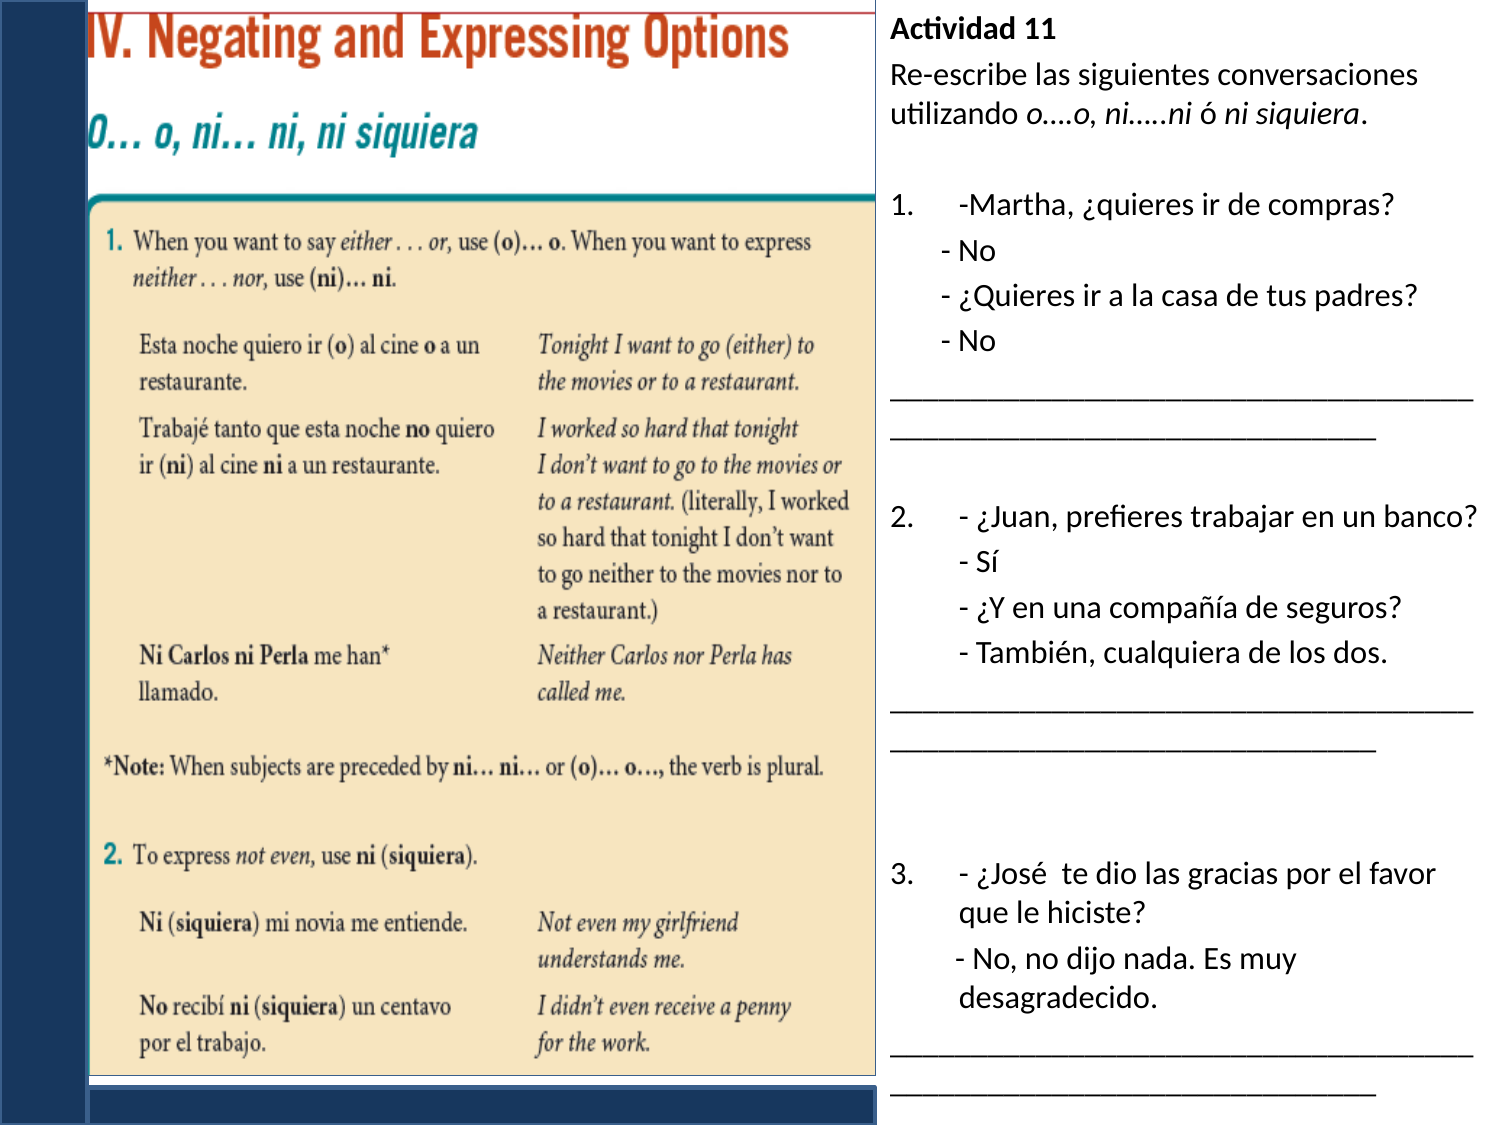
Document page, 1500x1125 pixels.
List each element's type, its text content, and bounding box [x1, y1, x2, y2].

text_box [85, 1085, 877, 1125]
picture [87, 0, 876, 1076]
list Actividad 11 Re-escribe las siguientes conversaciones utilizando o….o, ni…..ni ó ni siquiera. -Martha, ¿quieres ir de compras? - No - ¿Quieres ir a la casa de tus padres? - No __________________________________________________________________ - ¿Juan, prefieres trabajar en un banco? - Sí - ¿Y en una compañía de seguros? - También, cualquiera de los dos. __________________________________________________________________ - ¿José te dio las gracias por el favor que le hiciste? - No, no dijo nada. Es muy desagradecido. __________________________________________________________________ [875, 0, 1500, 1125]
text_box [0, 0, 89, 1125]
